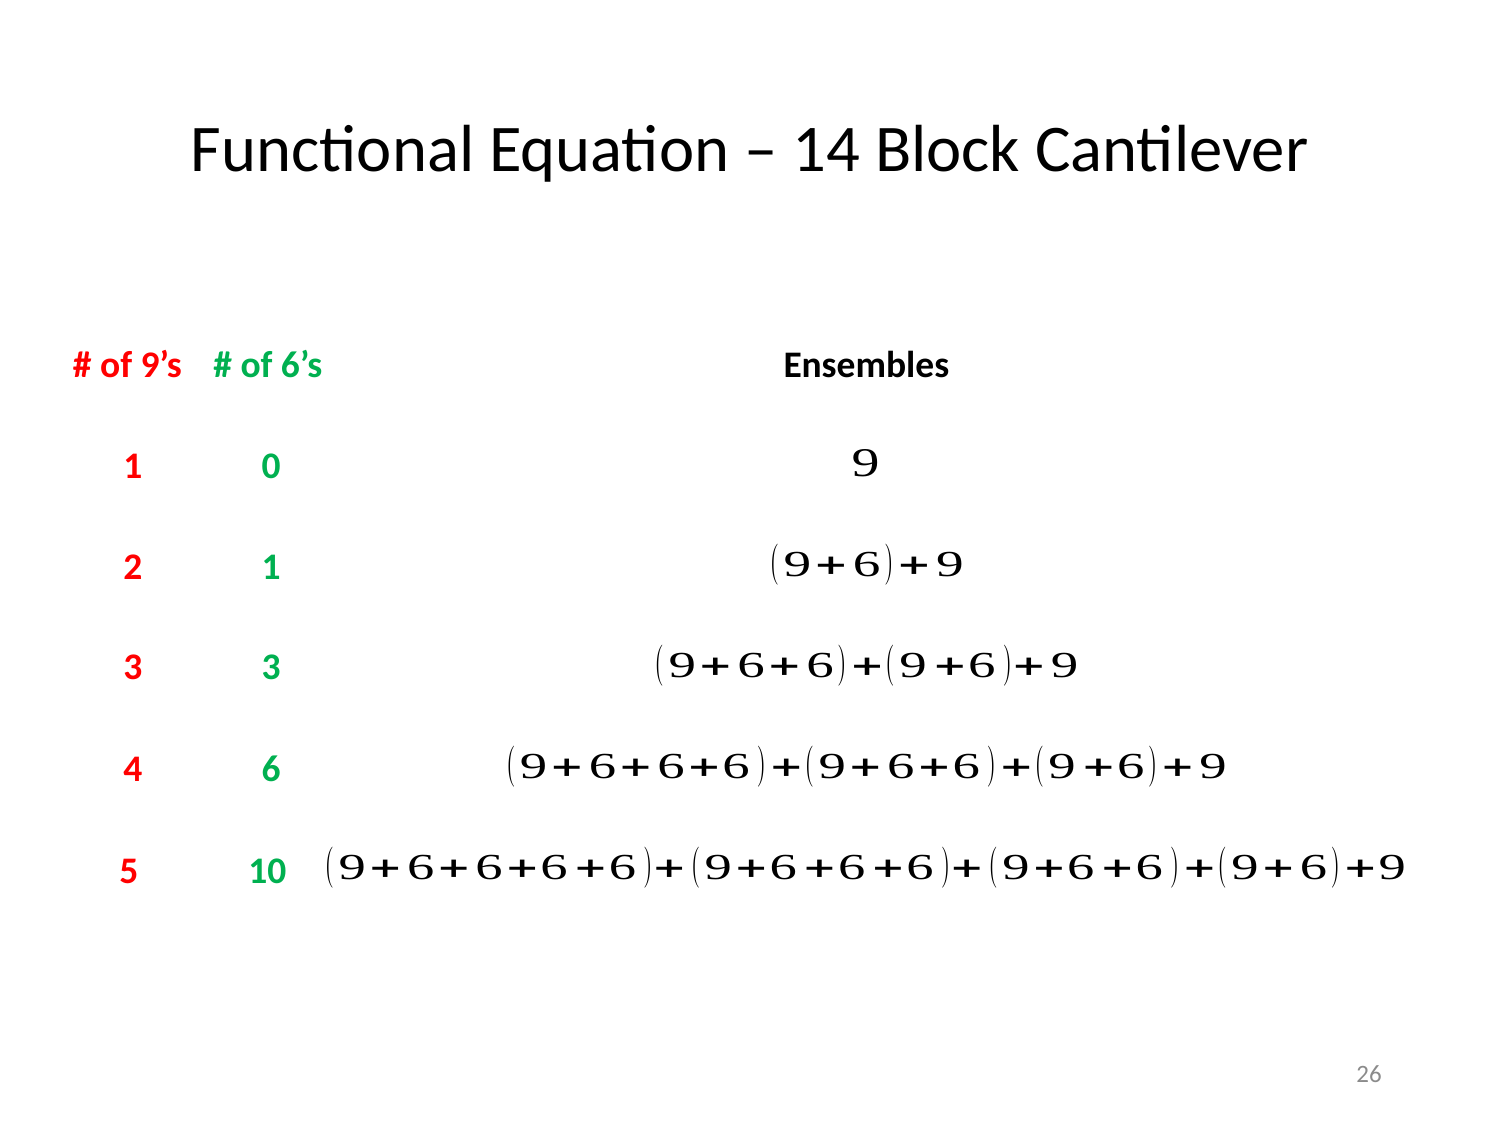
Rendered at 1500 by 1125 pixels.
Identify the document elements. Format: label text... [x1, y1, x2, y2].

slide_number 26 [1059, 1042, 1397, 1103]
title Functional Equation – 14 Block Cantilever [103, 59, 1397, 241]
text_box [200, 333, 339, 900]
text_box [55, 333, 200, 900]
